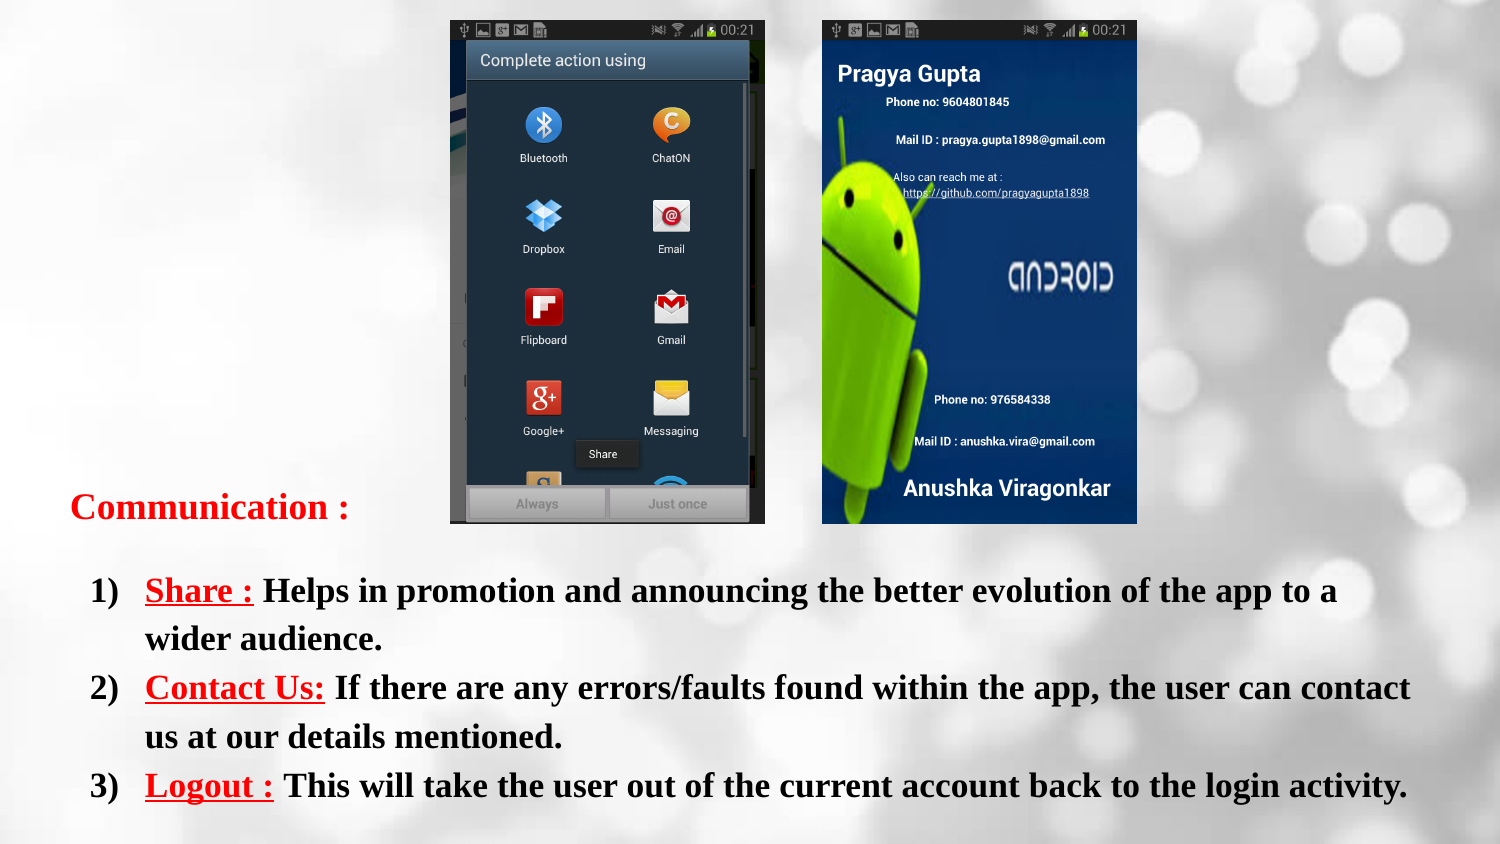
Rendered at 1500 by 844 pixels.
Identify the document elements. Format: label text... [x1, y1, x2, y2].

picture [0, 0, 1500, 844]
list Communication : Share : Helps in promotion and announcing the better evolution of the app to a wider audience. Contact Us: If there are any errors/faults found within the app, the user can contact us at our details mentioned. Logout : This will take the user out of the current account back to the login activity. [55, 460, 1445, 721]
